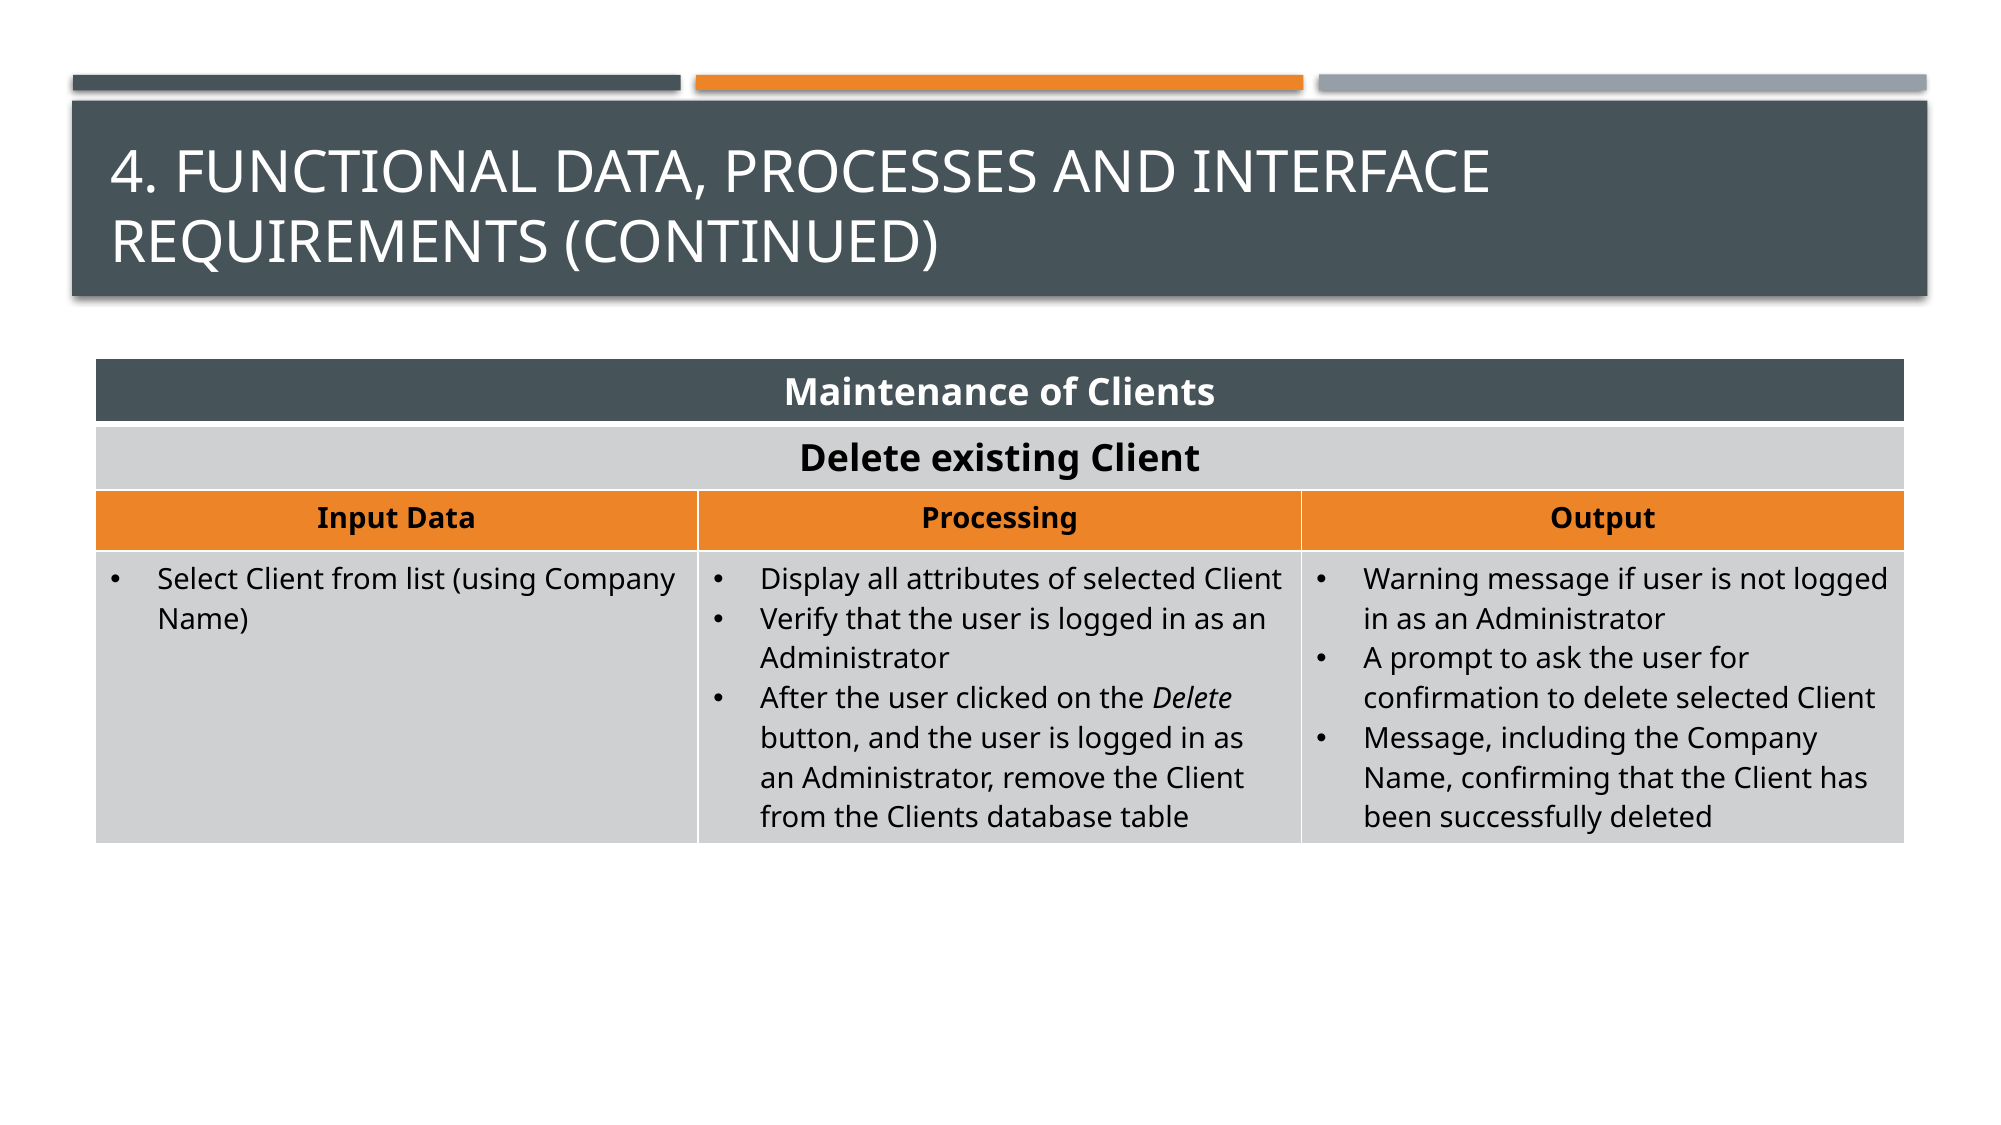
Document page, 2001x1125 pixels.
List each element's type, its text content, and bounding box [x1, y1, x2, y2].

table_cell Processing [699, 491, 1301, 550]
table_cell Delete existing Client [96, 427, 1904, 489]
table_header Maintenance of Clients [96, 359, 1904, 421]
table_cell Input Data [96, 491, 697, 550]
table_cell Display all attributes of selected Client Verify that the user is logged in as an Administrator After the user clicked on the Delete button, and the user is logged in as an Administrator, remove the Client from the Clients database table [699, 552, 1301, 843]
title 4. Functional data, processes and interface requirements (continued) [95, 115, 1905, 282]
table_cell Select Client from list (using Company Name) [96, 552, 697, 843]
table_cell Output [1302, 491, 1904, 550]
table_cell Warning message if user is not logged in as an Administrator A prompt to ask the user for confirmation to delete selected Client Message, including the Company Name, confirming that the Client has been successfully deleted [1302, 552, 1904, 843]
